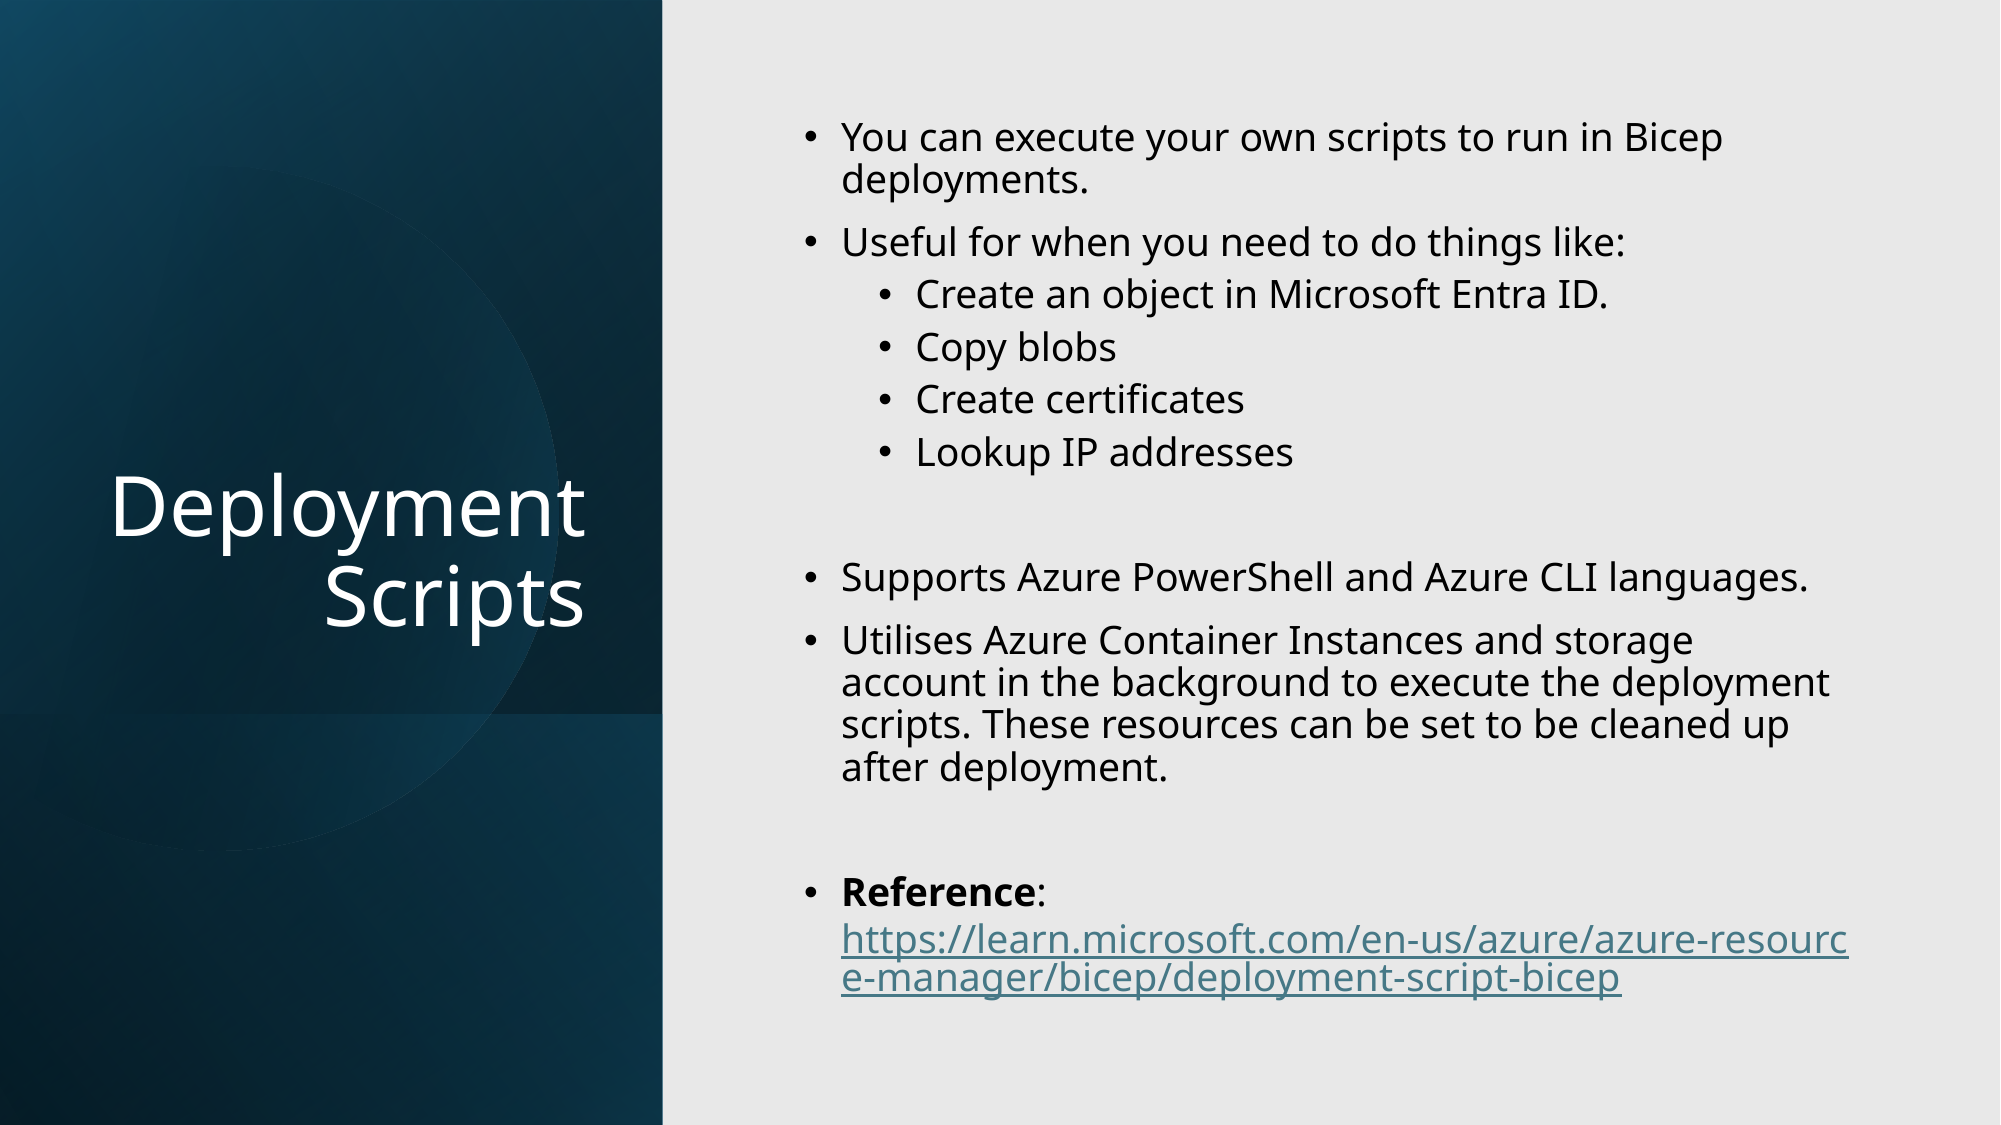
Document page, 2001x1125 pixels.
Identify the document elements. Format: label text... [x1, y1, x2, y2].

title Deployment Scripts [76, 96, 602, 652]
text_box [0, 0, 663, 1124]
list You can execute your own scripts to run in Bicep deployments. Useful for when you need to do things like: Create an object in Microsoft Entra ID. Copy blobs Create certificates Lookup IP addresses Supports Azure PowerShell and Azure CLI languages. Utilises Azure Container Instances and storage account in the background to execute the deployment scripts. These resources can be set to be cleaned up after deployment. Reference: https://learn.microsoft.com/en-us/azure/azure-resource-manager/bicep/deployment-script-bicep [789, 106, 1865, 1017]
text_box [663, 0, 2000, 1125]
